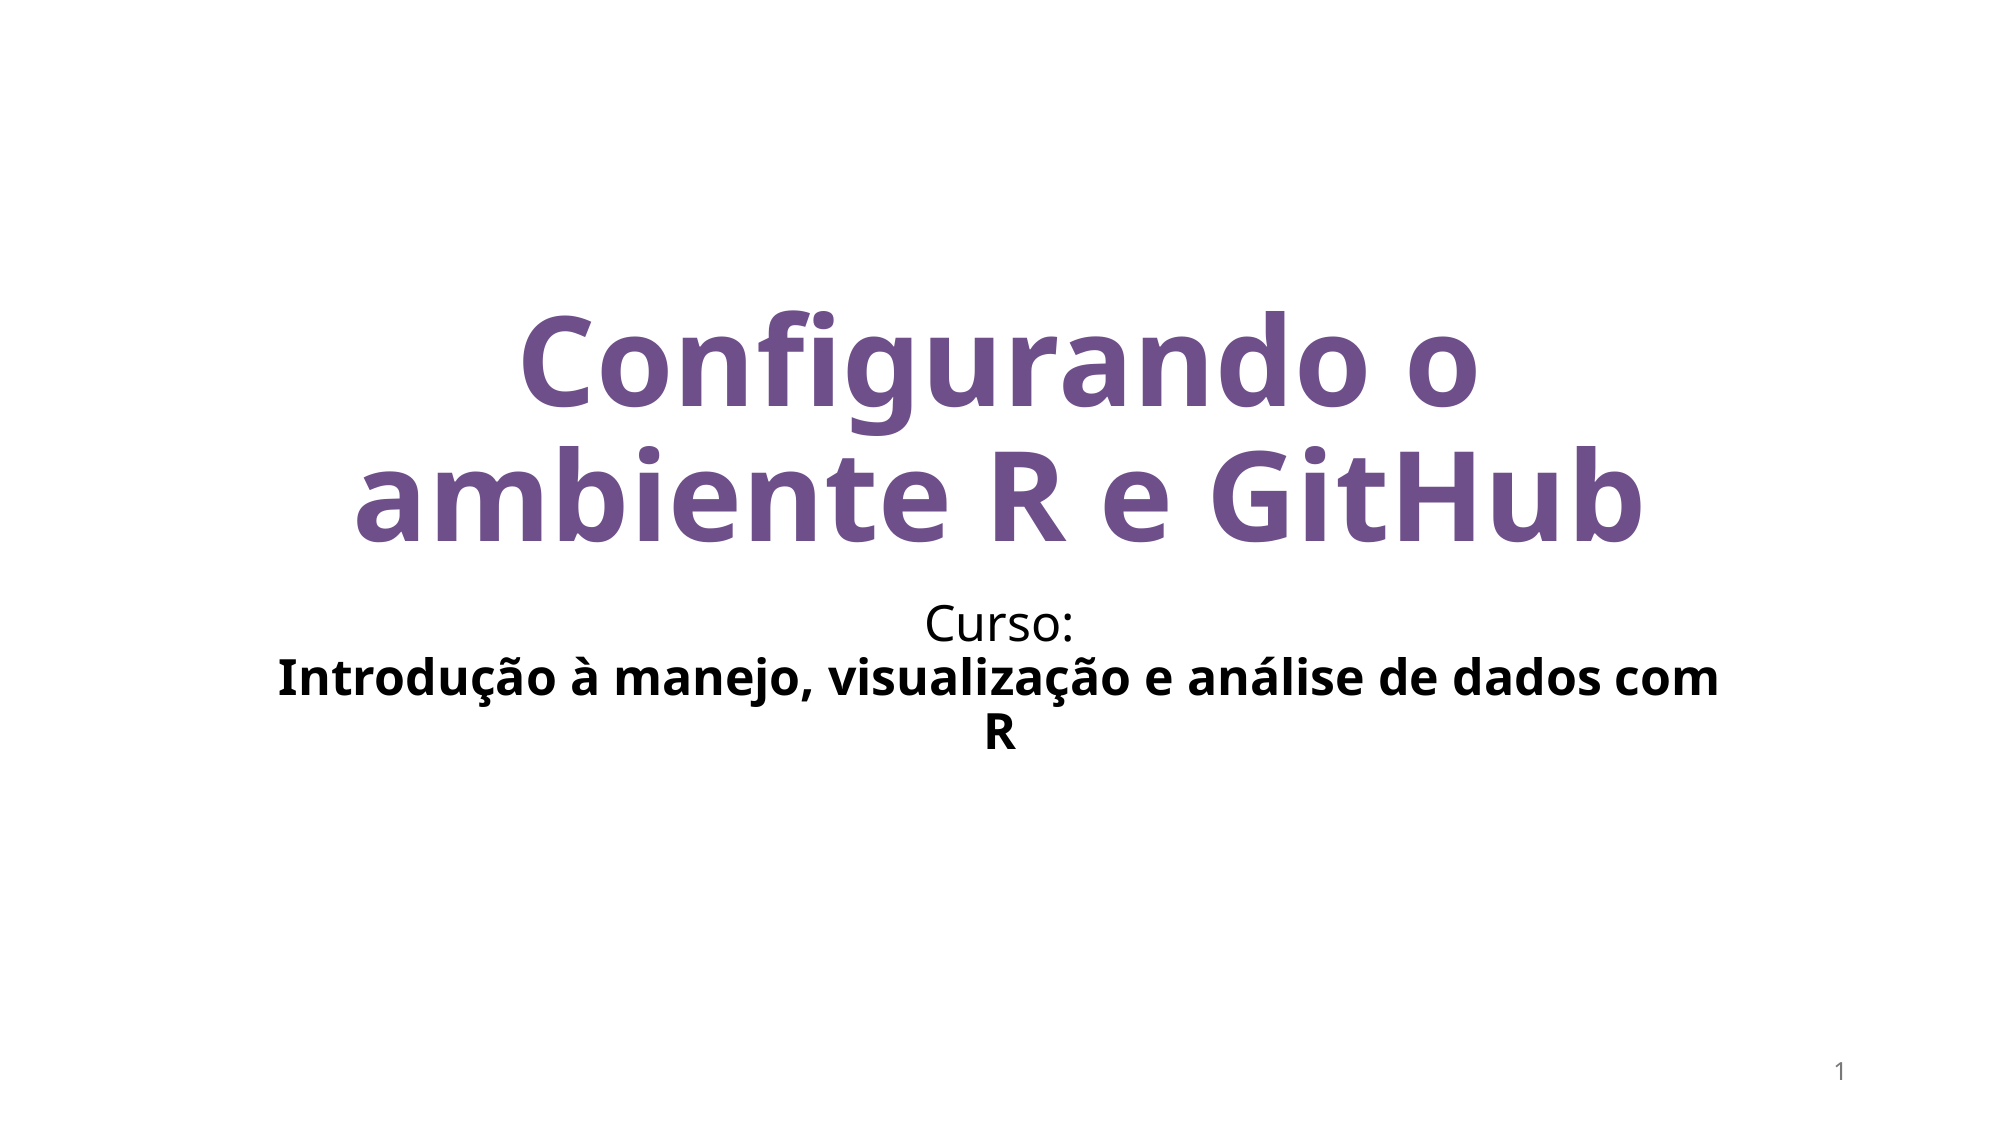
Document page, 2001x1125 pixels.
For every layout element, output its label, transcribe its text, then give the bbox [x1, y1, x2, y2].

slide_number 1 [1412, 1042, 1863, 1103]
title Configurando o ambiente R e GitHub [249, 184, 1750, 576]
subtitle Curso: Introdução à manejo, visualização e análise de dados com R [249, 590, 1750, 863]
